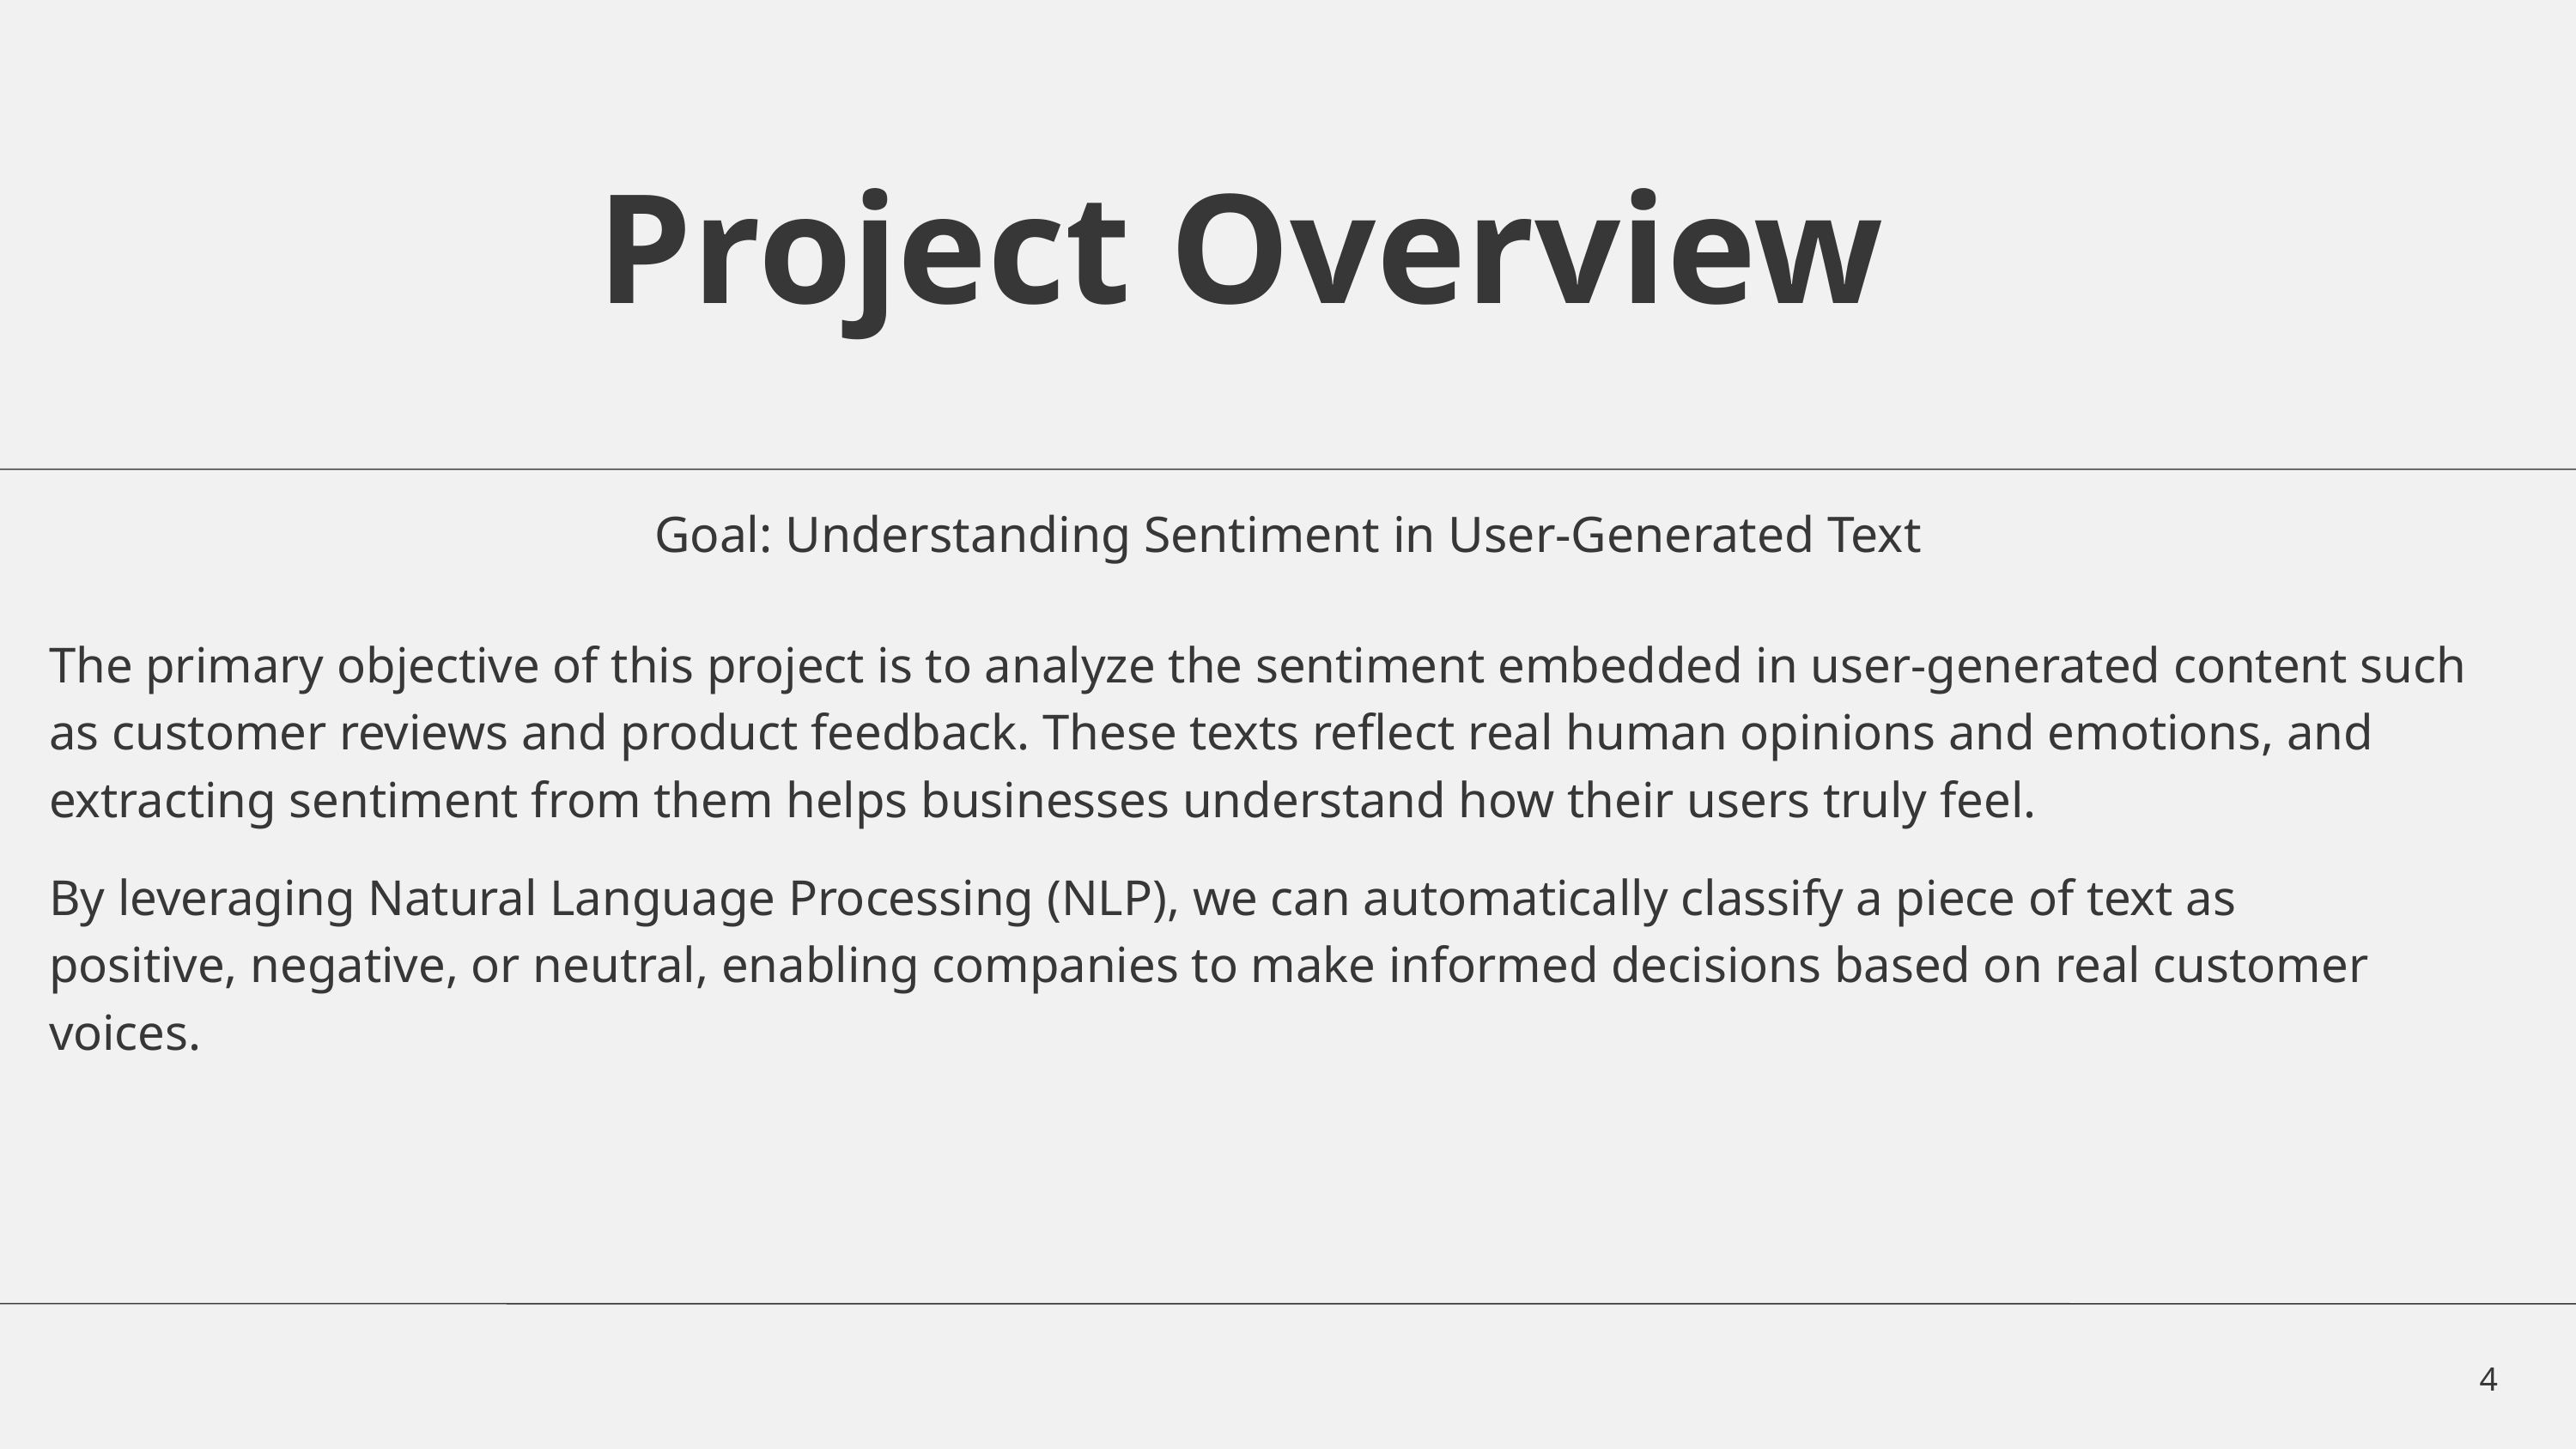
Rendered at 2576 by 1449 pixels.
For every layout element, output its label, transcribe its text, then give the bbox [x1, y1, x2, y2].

text_box By leveraging Natural Language Processing (NLP), we can automatically classify a piece of text as positive, negative, or neutral, enabling companies to make informed decisions based on real customer voices. [49, 857, 2433, 1060]
text_box 4 [2479, 1352, 2499, 1397]
text_box The primary objective of this project is to analyze the sentiment embedded in user-generated content such as customer reviews and product feedback. These texts reflect real human opinions and emotions, and extracting sentiment from them helps businesses understand how their users truly feel. [49, 624, 2527, 895]
text_box Project Overview [483, 122, 1998, 494]
text_box Goal: Understanding Sentiment in User-Generated Text [210, 494, 2366, 598]
